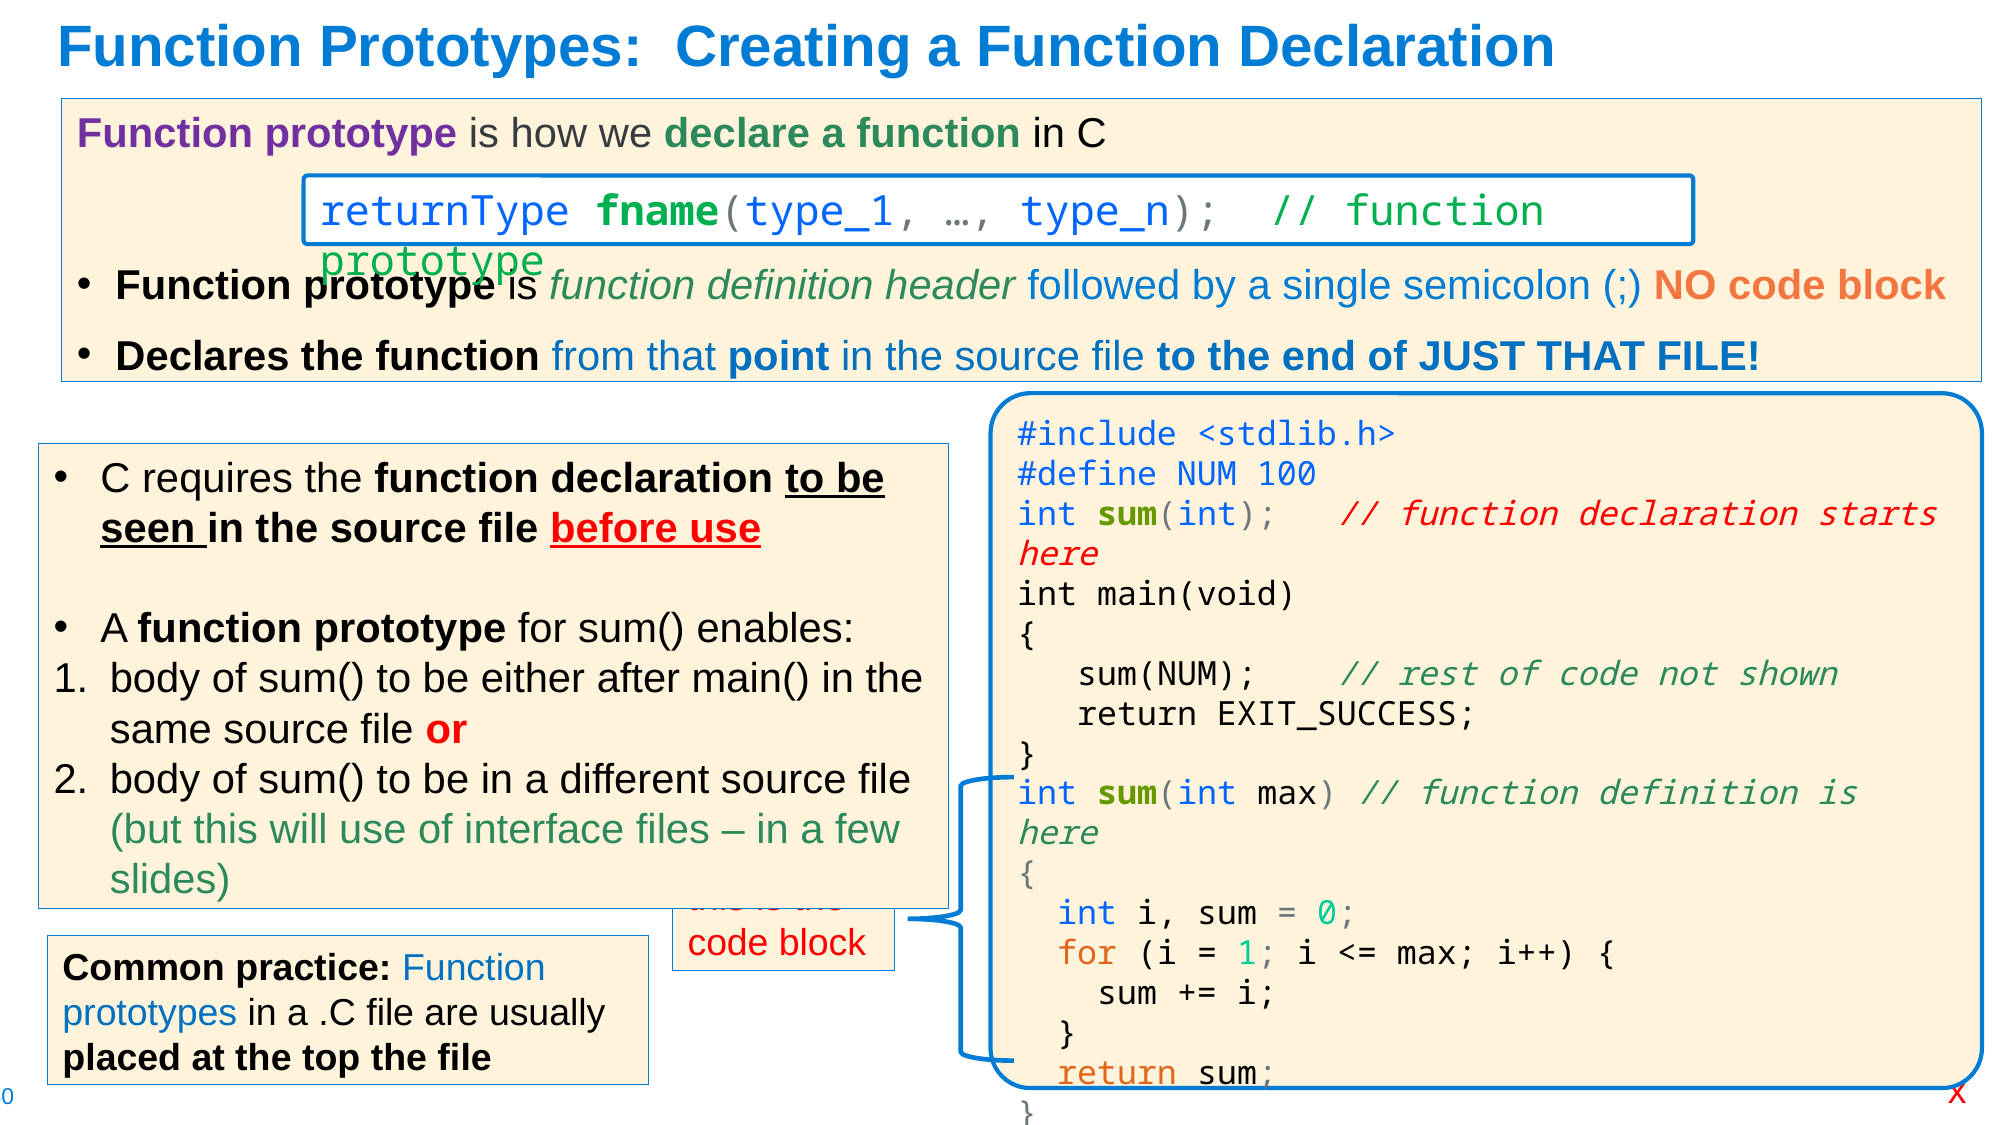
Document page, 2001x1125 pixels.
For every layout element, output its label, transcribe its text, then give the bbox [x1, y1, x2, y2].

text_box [672, 777, 1014, 1061]
title Function Prototypes: Creating a Function Declaration [42, 27, 1795, 88]
list Function prototype is how we declare a function in C Function prototype is function definition header followed by a single semicolon (;) NO code block Declares the function from that point in the source file to the end of JUST THAT FILE! [61, 98, 1982, 382]
text_box Common practice: Function prototypes in a .C file are usually placed at the top the file [47, 935, 649, 1085]
text_box returnType fname(type_1, …, type_n); // function prototype [303, 175, 1694, 245]
text_box #include <stdlib.h> #define NUM 100 int sum(int); // function declaration starts here int main(void) { sum(NUM); // rest of code not shown return EXIT_SUCCESS; } int sum(int max) // function definition is here { int i, sum = 0; for (i = 1; i <= max; i++) { sum += i; } return sum; } [990, 393, 1982, 1089]
text_box x [1933, 1058, 1982, 1119]
text_box C requires the function declaration to be seen in the source file before use A function prototype for sum() enables: body of sum() to be either after main() in the same source file or body of sum() to be in a different source file (but this will use of interface files – in a few slides) [38, 443, 949, 909]
